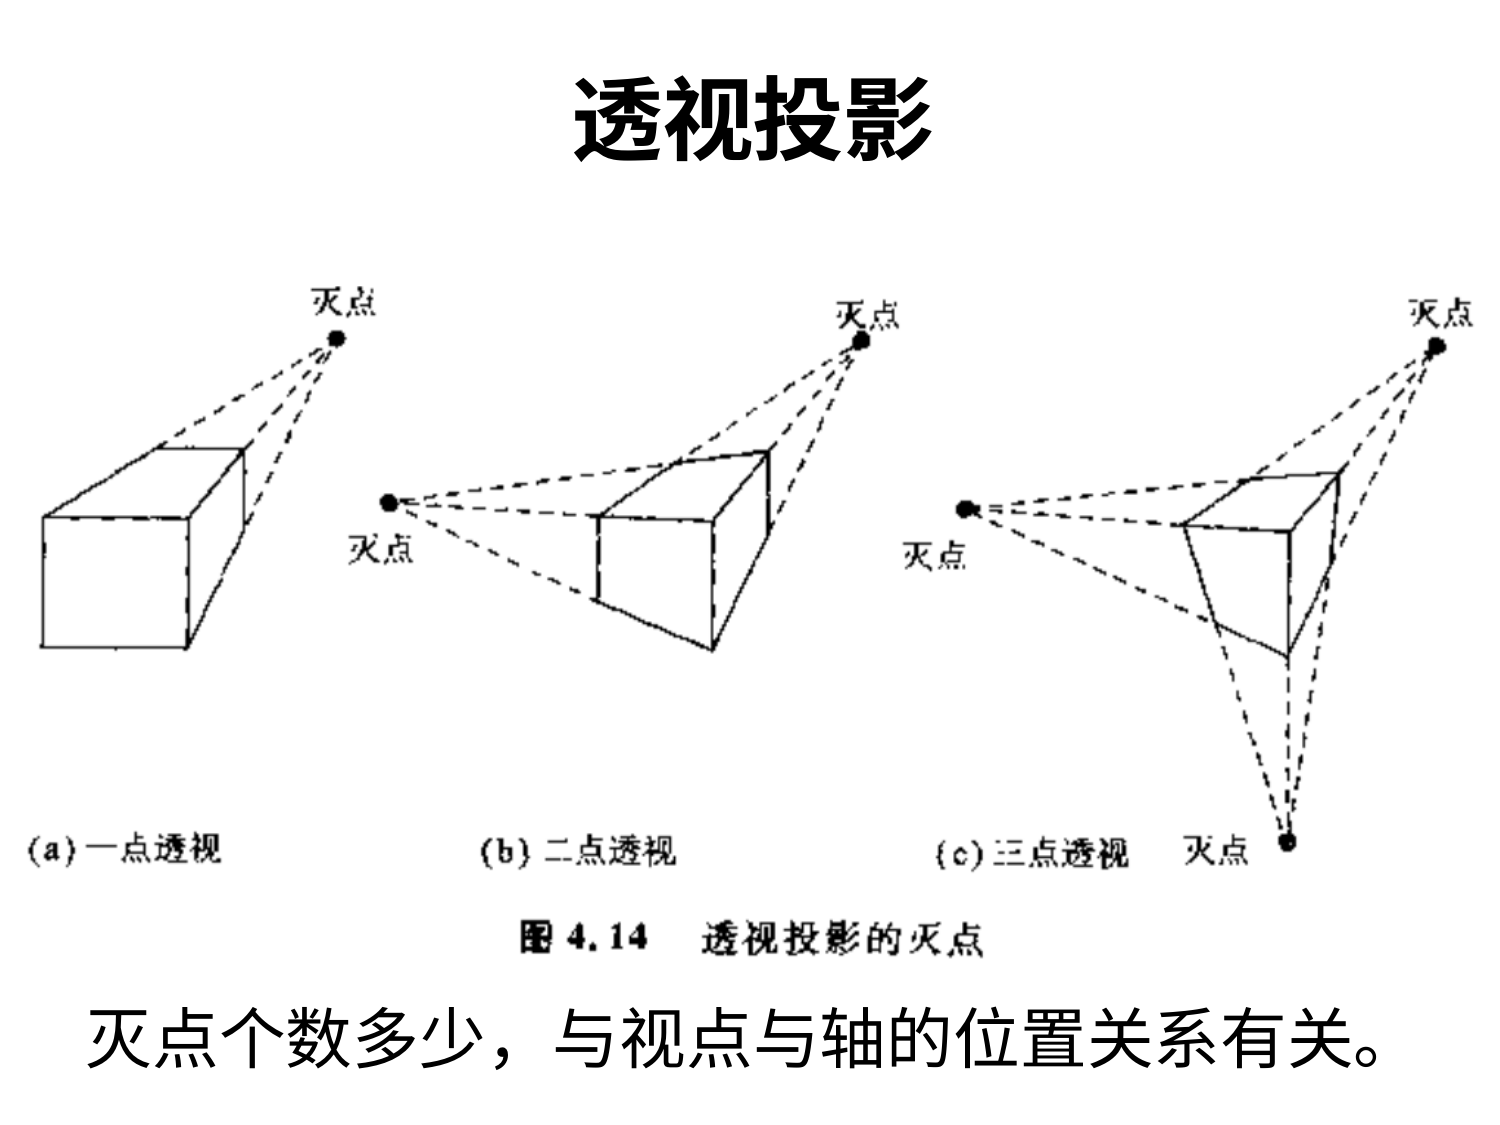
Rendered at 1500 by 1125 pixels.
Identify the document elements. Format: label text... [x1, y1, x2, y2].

title 透视投影 [134, 7, 1373, 181]
picture [25, 285, 1482, 961]
text_box 灭点个数多少，与视点与轴的位置关系有关。 [71, 989, 1437, 1084]
